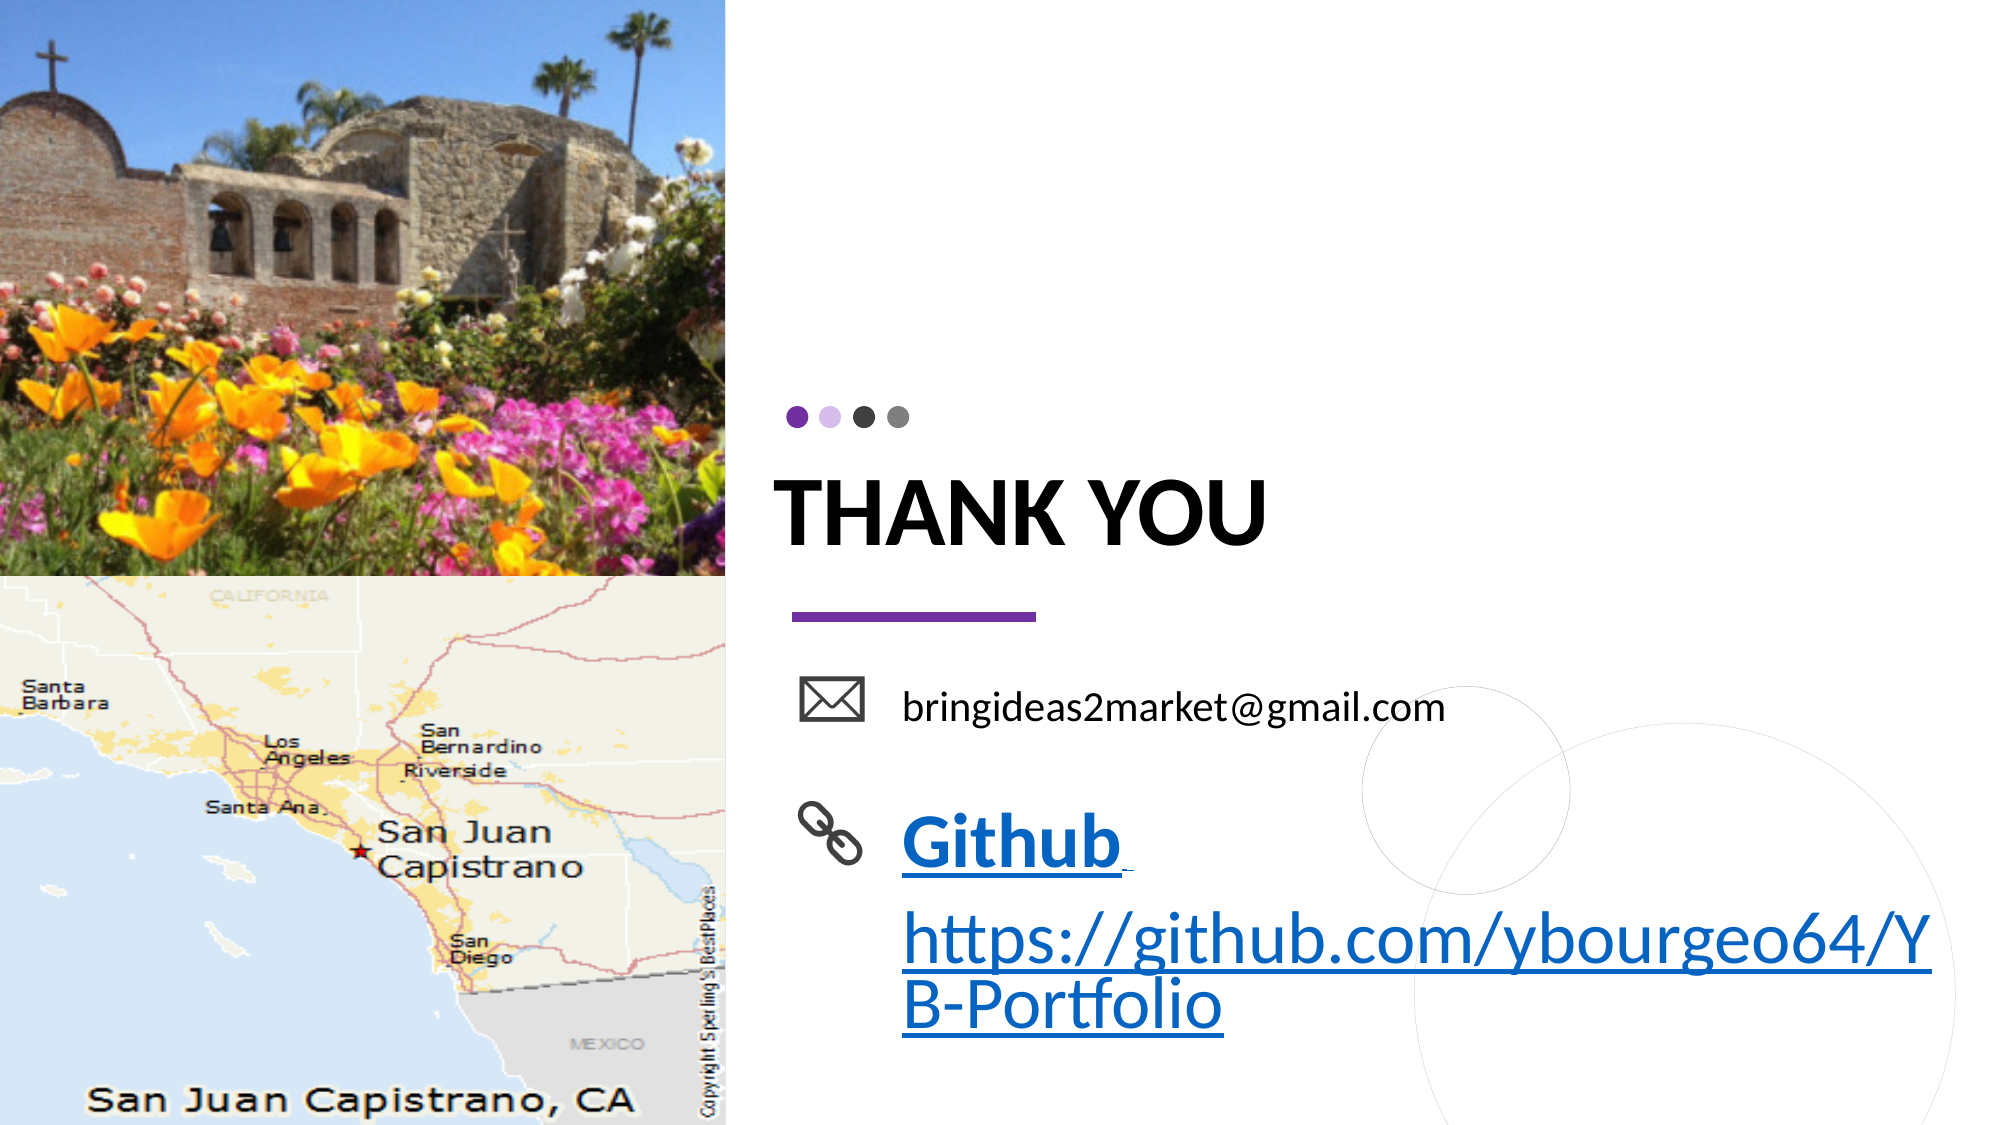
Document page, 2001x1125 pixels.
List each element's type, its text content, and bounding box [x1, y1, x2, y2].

list Github https://github.com/ybourgeo64/YB-Portfolio [887, 793, 1976, 989]
picture [785, 788, 875, 878]
subtitle bringideas2market@gmail.com [886, 676, 1485, 748]
picture [793, 660, 871, 738]
picture [0, 0, 726, 1125]
title Thank You [773, 443, 1849, 567]
